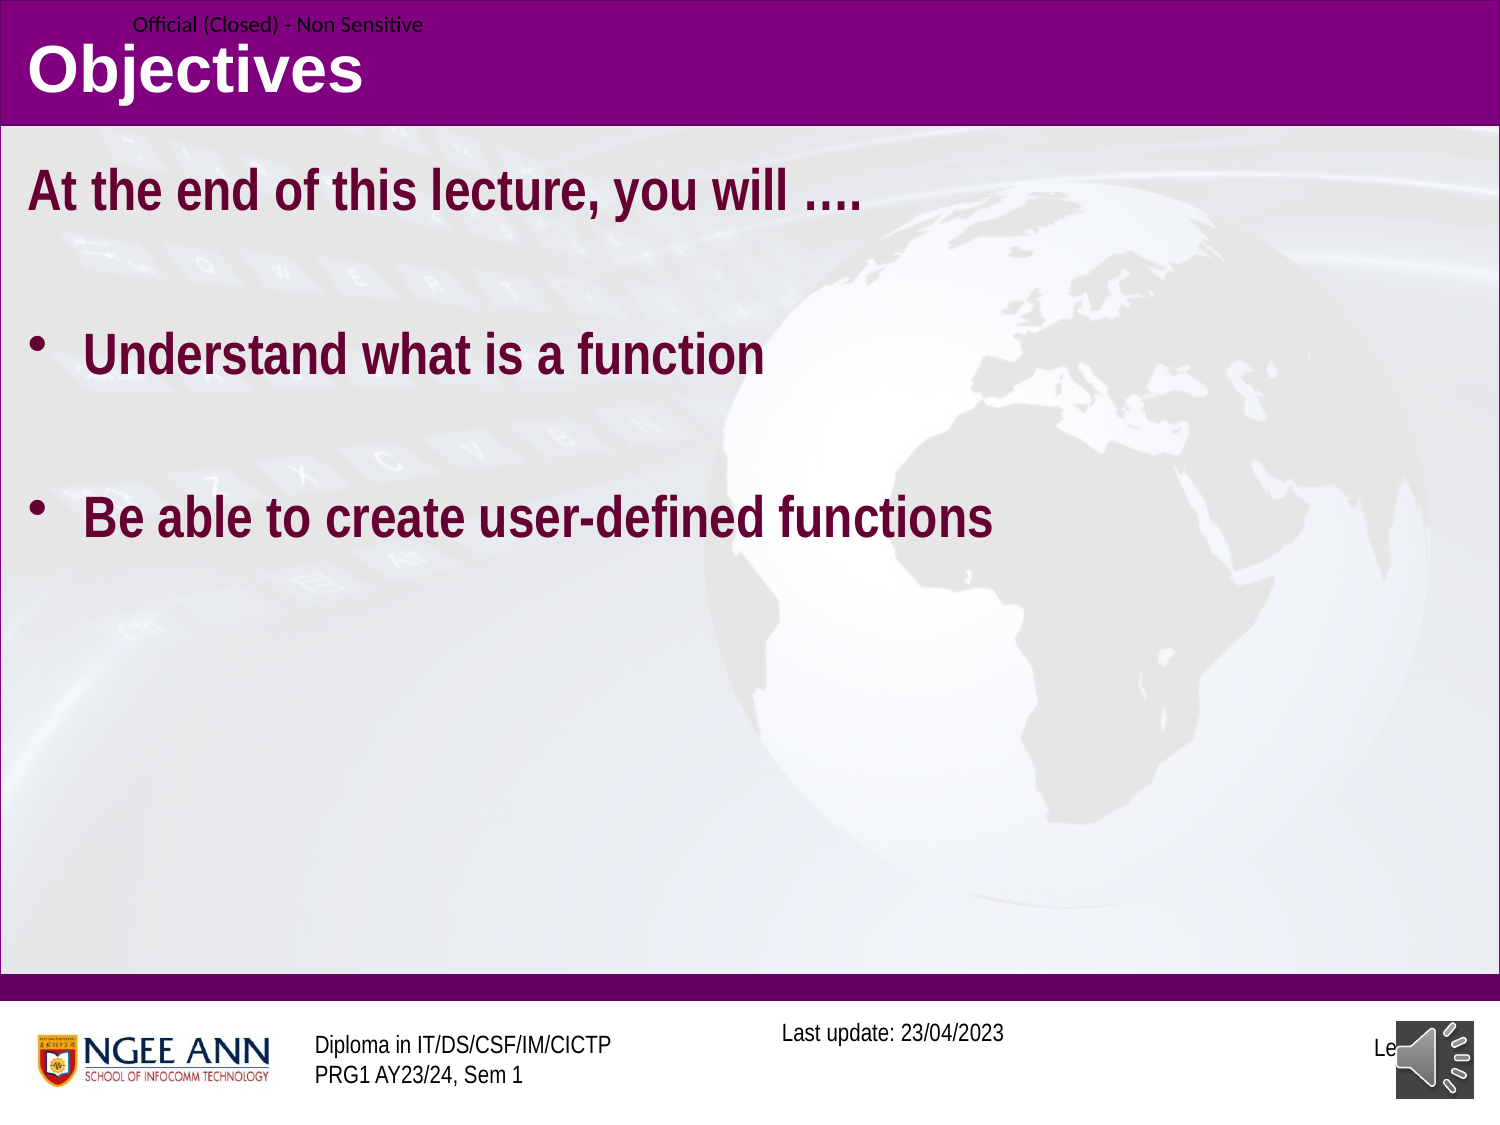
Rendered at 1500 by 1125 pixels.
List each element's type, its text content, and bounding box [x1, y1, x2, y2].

list At the end of this lecture, you will …. Understand what is a function Be able to create user-defined functions [12, 144, 1488, 963]
picture [1394, 1019, 1476, 1101]
picture [12, 1012, 294, 1109]
title Objectives [12, 19, 1488, 113]
